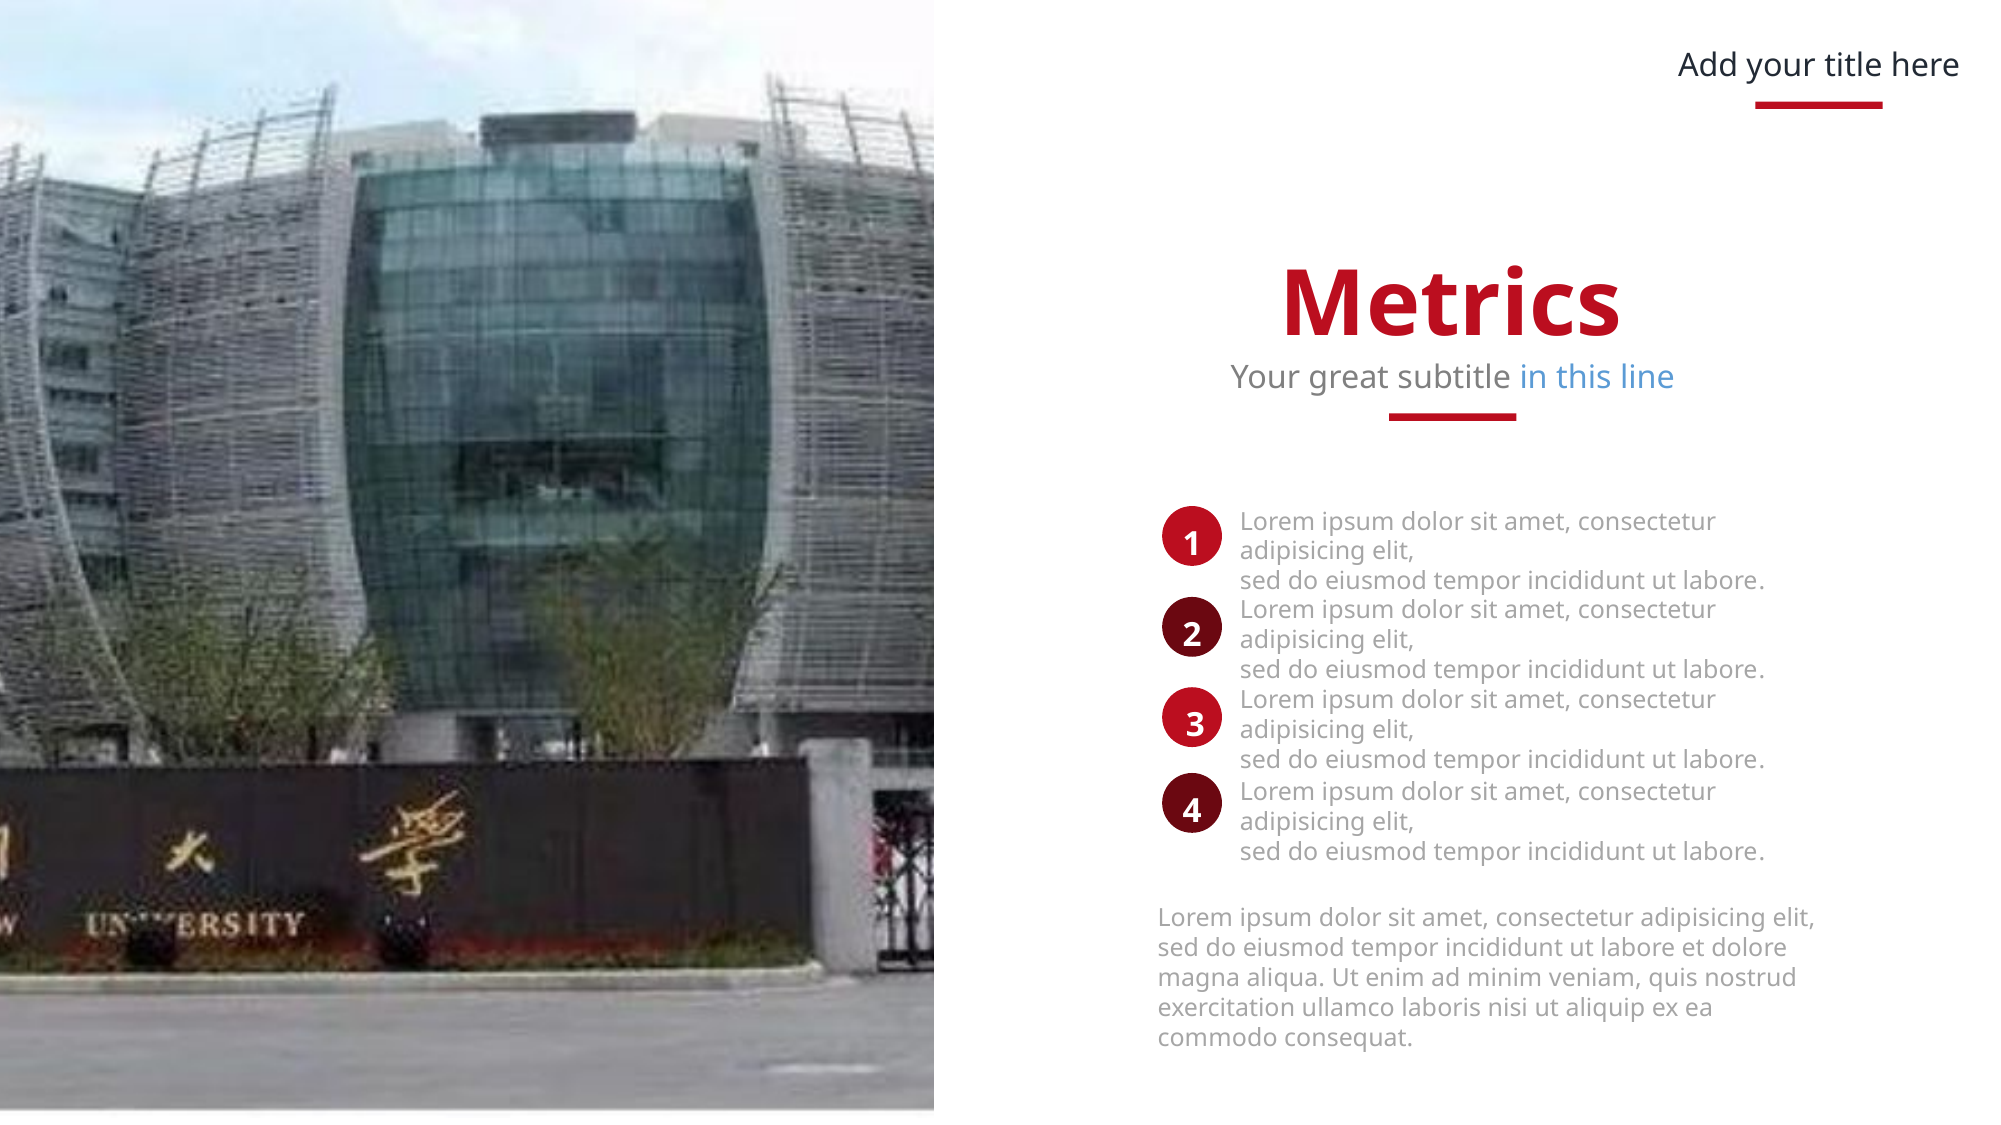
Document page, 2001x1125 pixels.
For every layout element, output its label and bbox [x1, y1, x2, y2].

text_box [1162, 772, 1222, 838]
text_box [1162, 687, 1222, 752]
text_box [0, 0, 1883, 1118]
text_box [1654, 27, 1984, 109]
text_box [1162, 596, 1222, 662]
text_box [1162, 505, 1222, 571]
